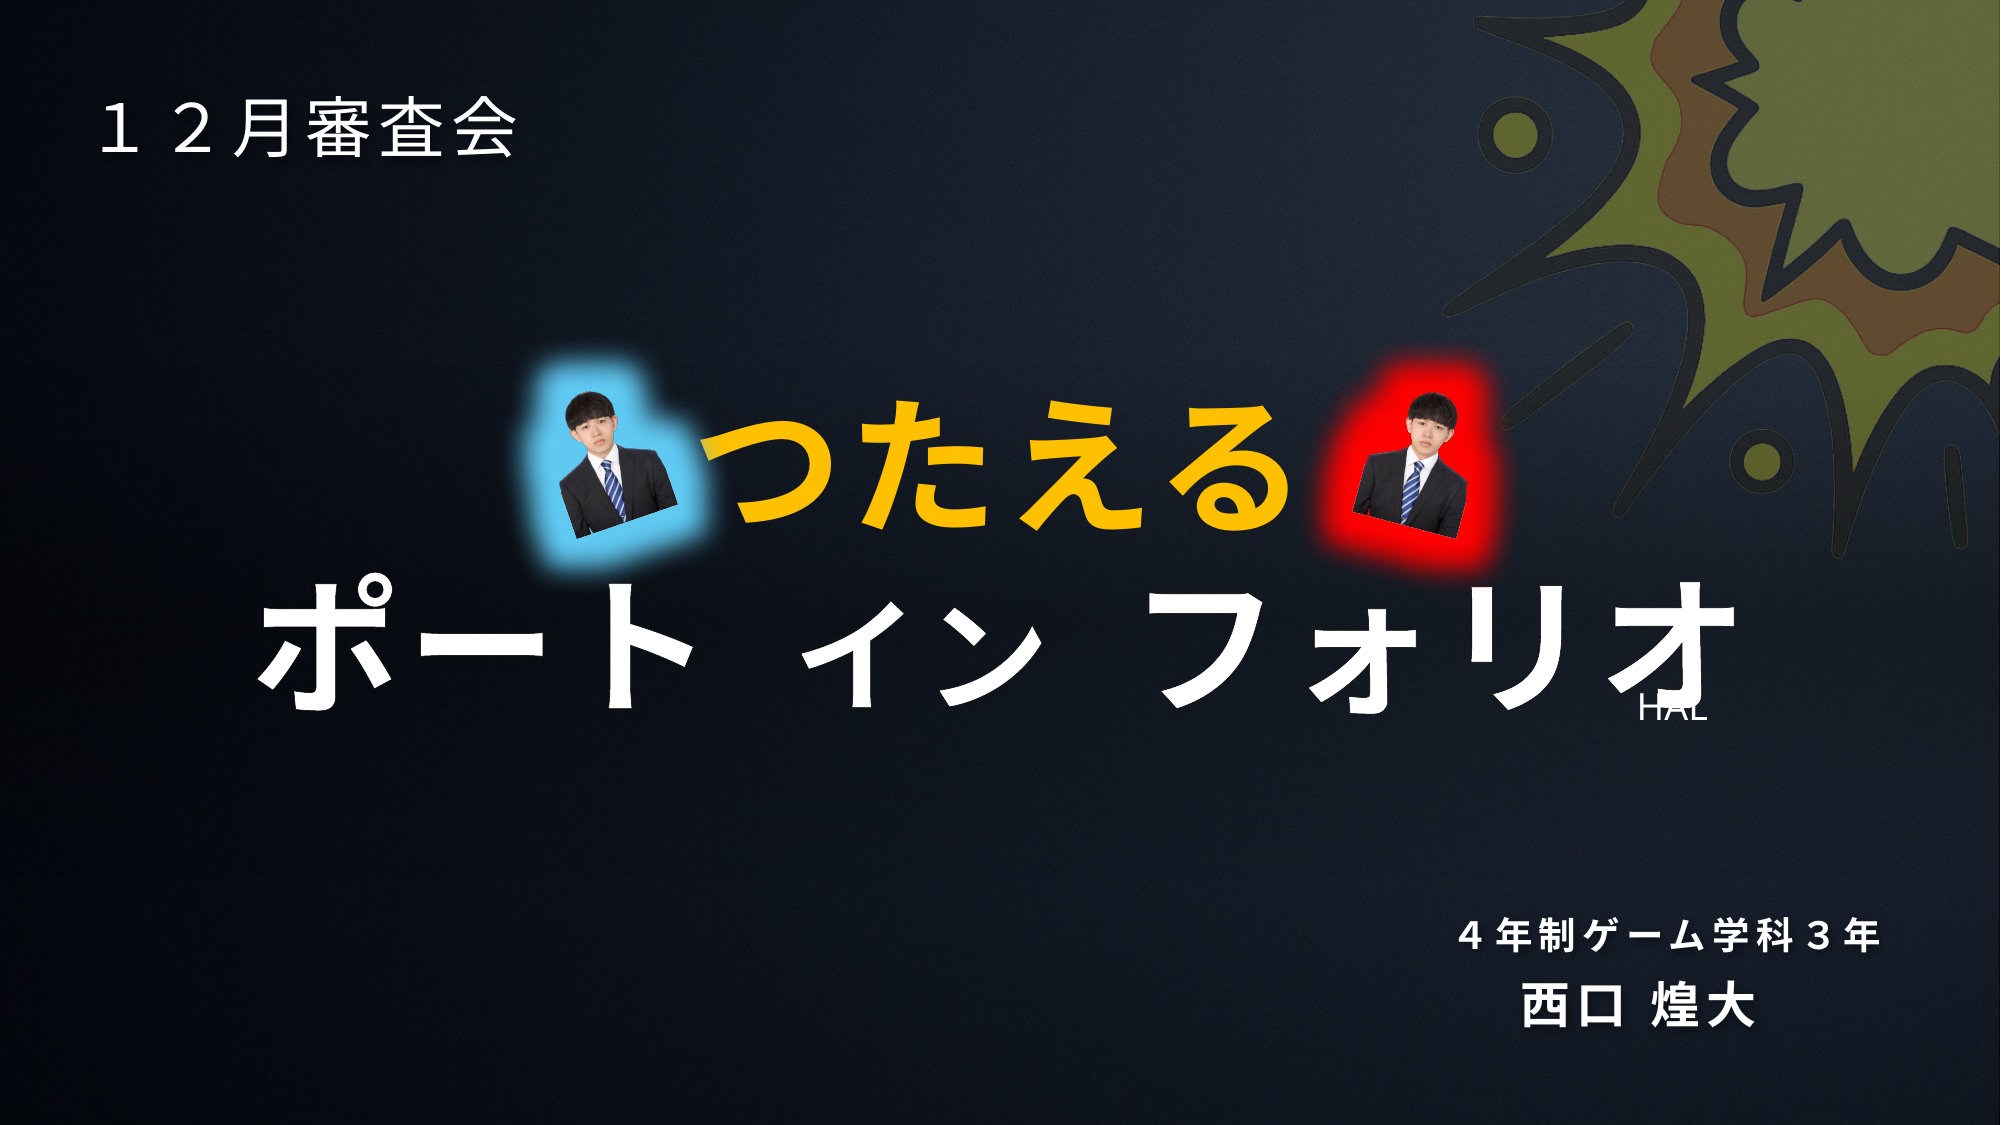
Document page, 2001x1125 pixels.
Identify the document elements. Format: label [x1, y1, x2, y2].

text_box [115, 362, 1883, 742]
picture [0, 0, 2000, 1125]
